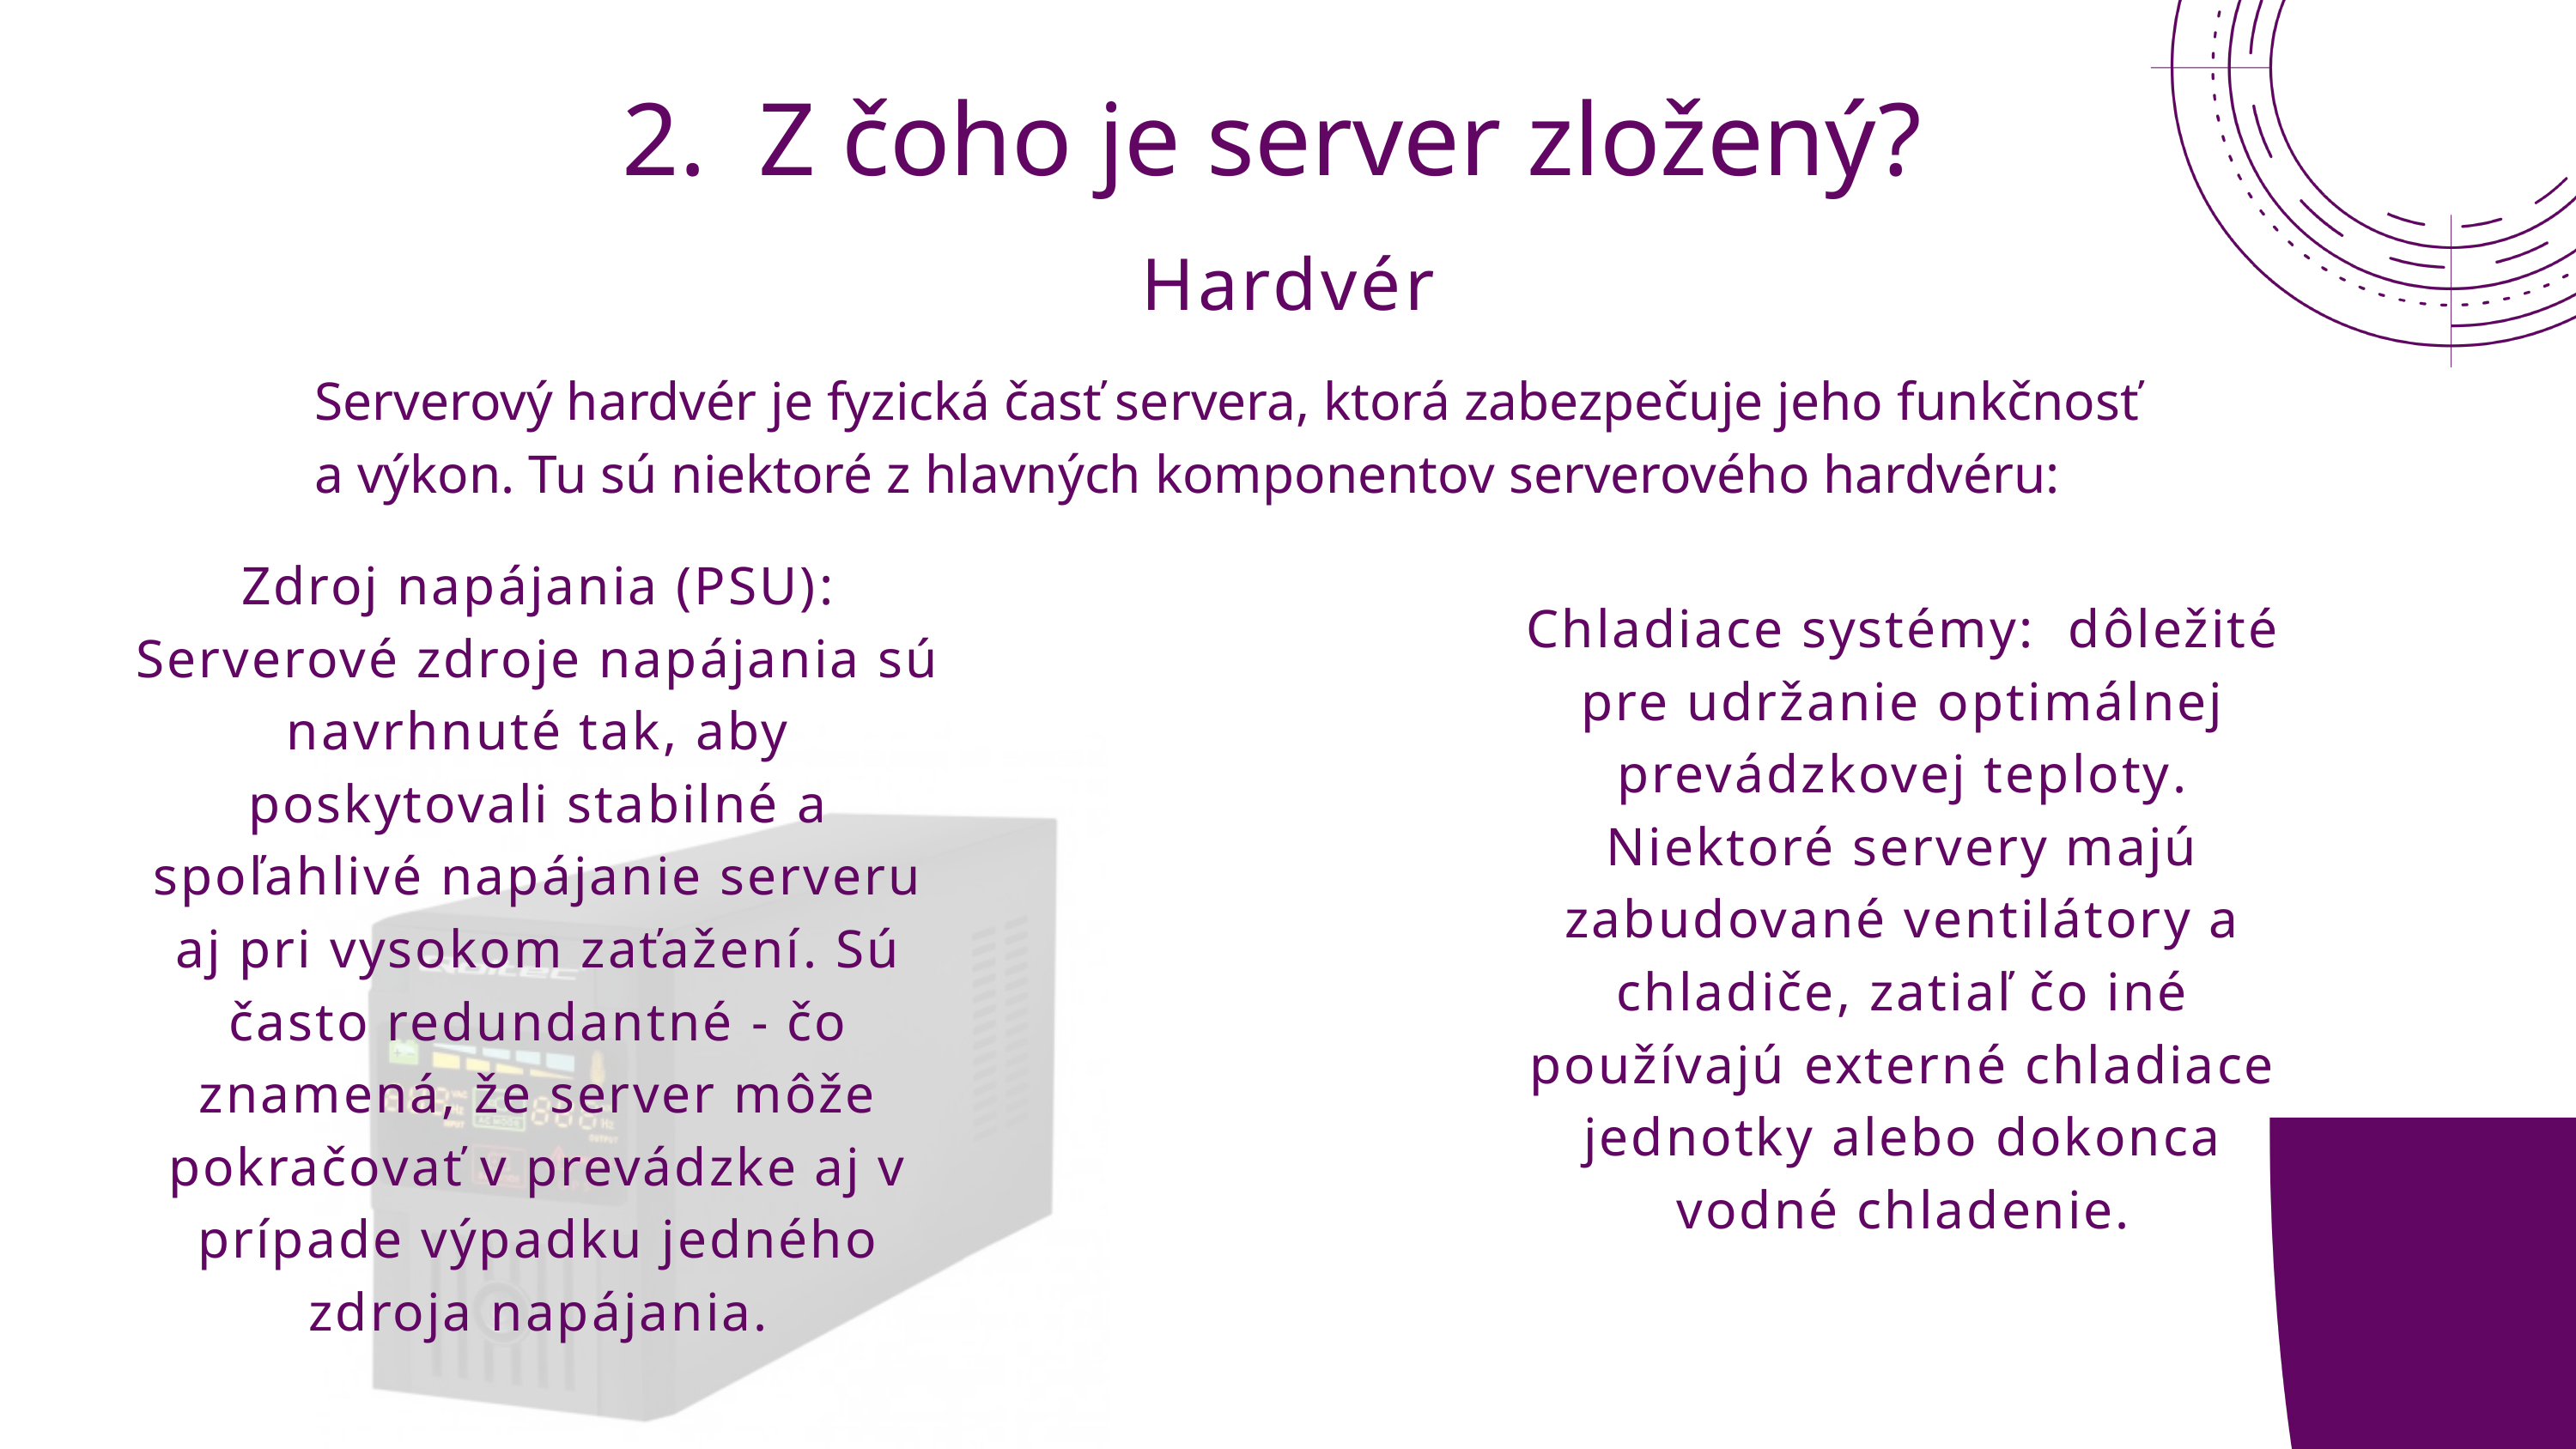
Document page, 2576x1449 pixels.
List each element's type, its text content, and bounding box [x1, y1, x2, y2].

text_box [314, 724, 1109, 1449]
text_box Serverový hardvér je fyzická časť servera, ktorá zabezpečuje jeho funkčnosť a výkon. Tu sú niektoré z hlavných komponentov serverového hardvéru: [314, 358, 2151, 504]
text_box [2269, 1117, 2576, 1449]
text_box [622, 77, 1954, 318]
text_box Zdroj napájania (PSU): Serverové zdroje napájania sú navrhnuté tak, aby poskytovali stabilné a spoľahlivé napájanie serveru aj pri vysokom zaťažení. Sú často redundantné - čo znamená, že server môže pokračovať v prevádzke aj v prípade výpadku jedného zdroja napájania. [129, 543, 948, 1342]
text_box [2150, 0, 2576, 368]
text_box Chladiace systémy: dôležité pre udržanie optimálnej prevádzkovej teploty. Niektoré servery majú zabudované ventilátory a chladiče, zatiaľ čo iné používajú externé chladiace jednotky alebo dokonca vodné chladenie. [1494, 585, 2313, 1240]
